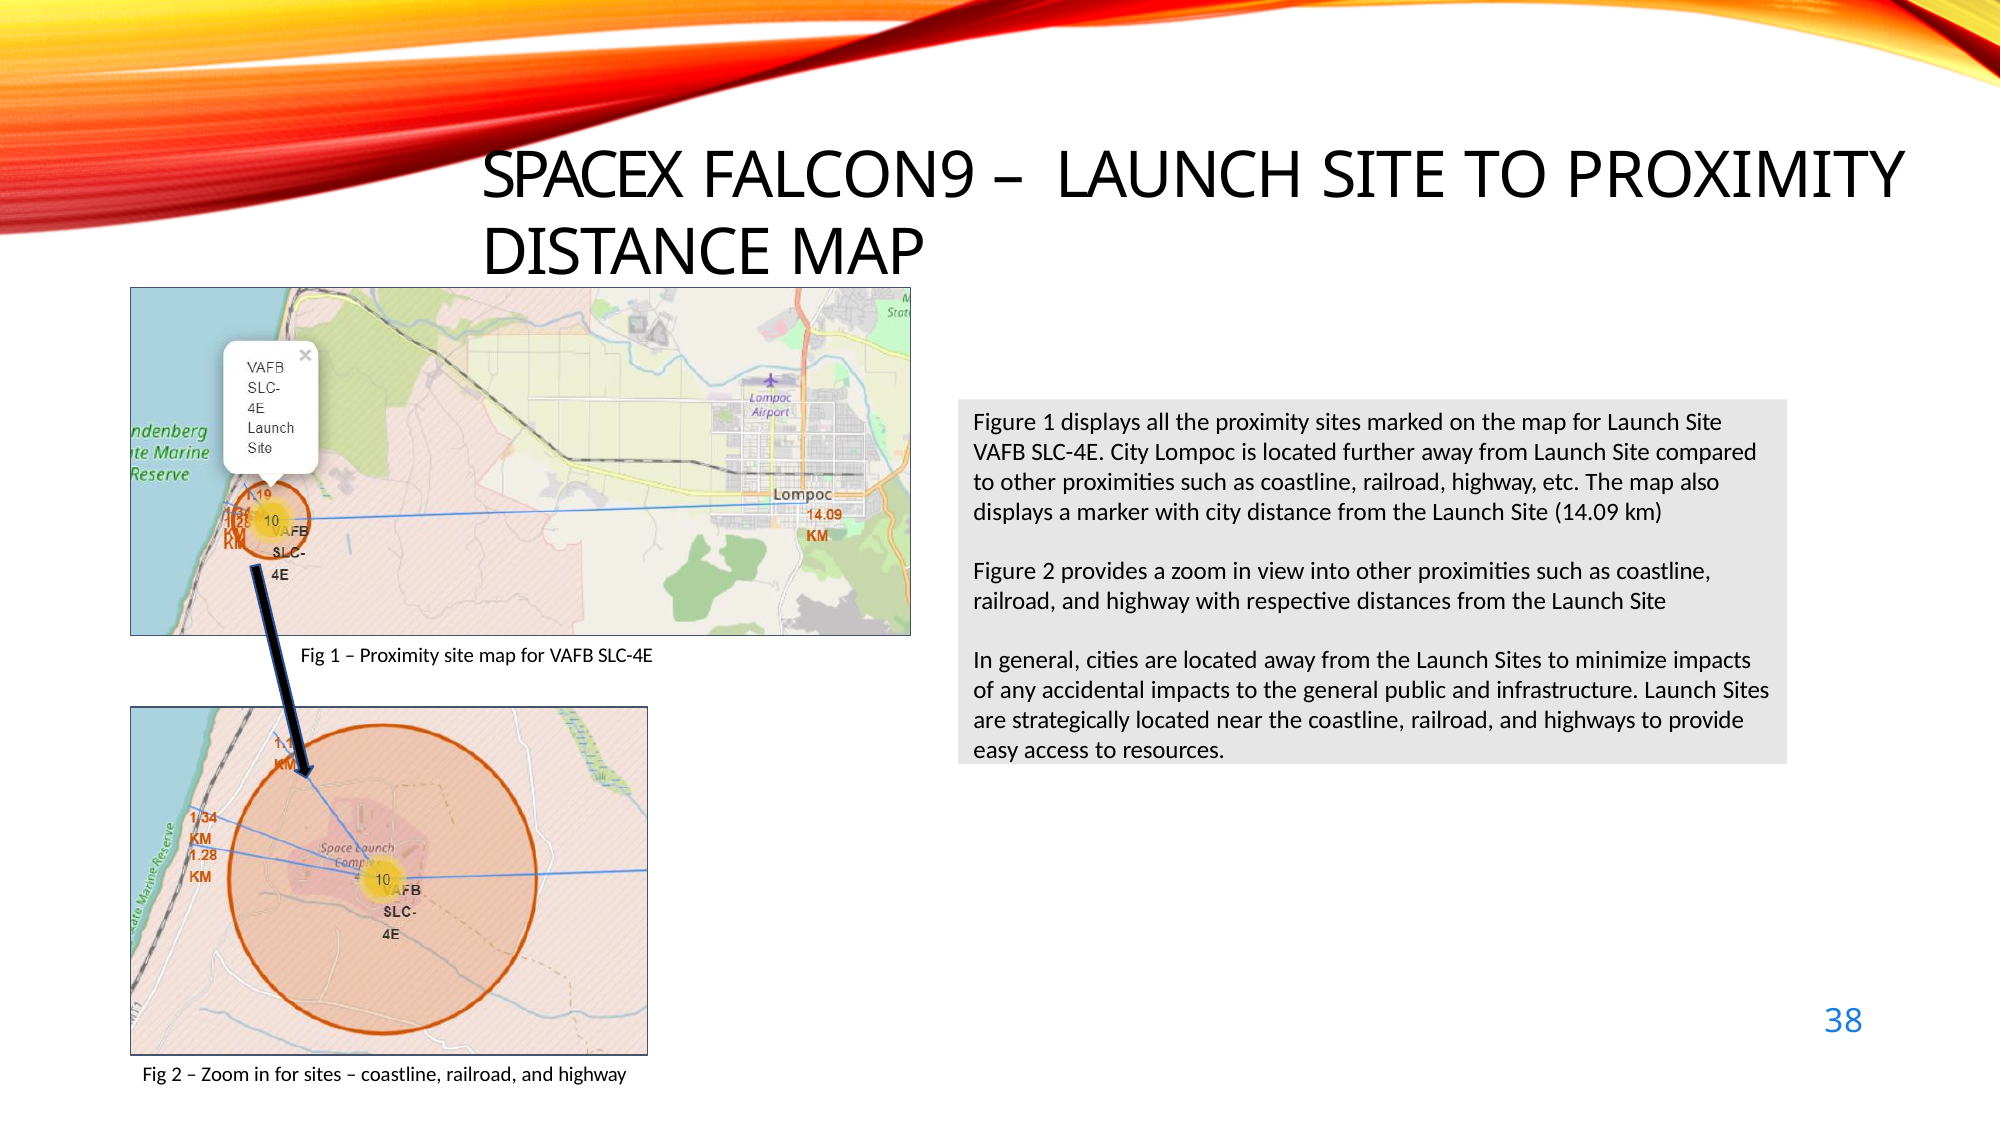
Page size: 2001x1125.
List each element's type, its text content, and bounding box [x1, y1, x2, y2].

text_box Figure 1 displays all the proximity sites marked on the map for Launch Site VAFB SLC-4E. City Lompoc is located further away from Launch Site compared to other proximities such as coastline, railroad, highway, etc. The map also displays a marker with city distance from the Launch Site (14.09 km) Figure 2 provides a zoom in view into other proximities such as coastline, railroad, and highway with respective distances from the Launch Site In general, cities are located away from the Launch Sites to minimize impacts of any accidental impacts to the general public and infrastructure. Launch Sites are strategically located near the coastline, railroad, and highways to provide easy access to resources. [958, 399, 1788, 764]
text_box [129, 286, 912, 1057]
title SpaceX Falcon9 – Launch Site to proximity Distance Map [479, 103, 2000, 305]
picture [0, 0, 2000, 237]
text_box Fig 2 – Zoom in for sites – coastline, railroad, and highway [140, 1058, 633, 1086]
text_box 38 [1822, 997, 1867, 1040]
